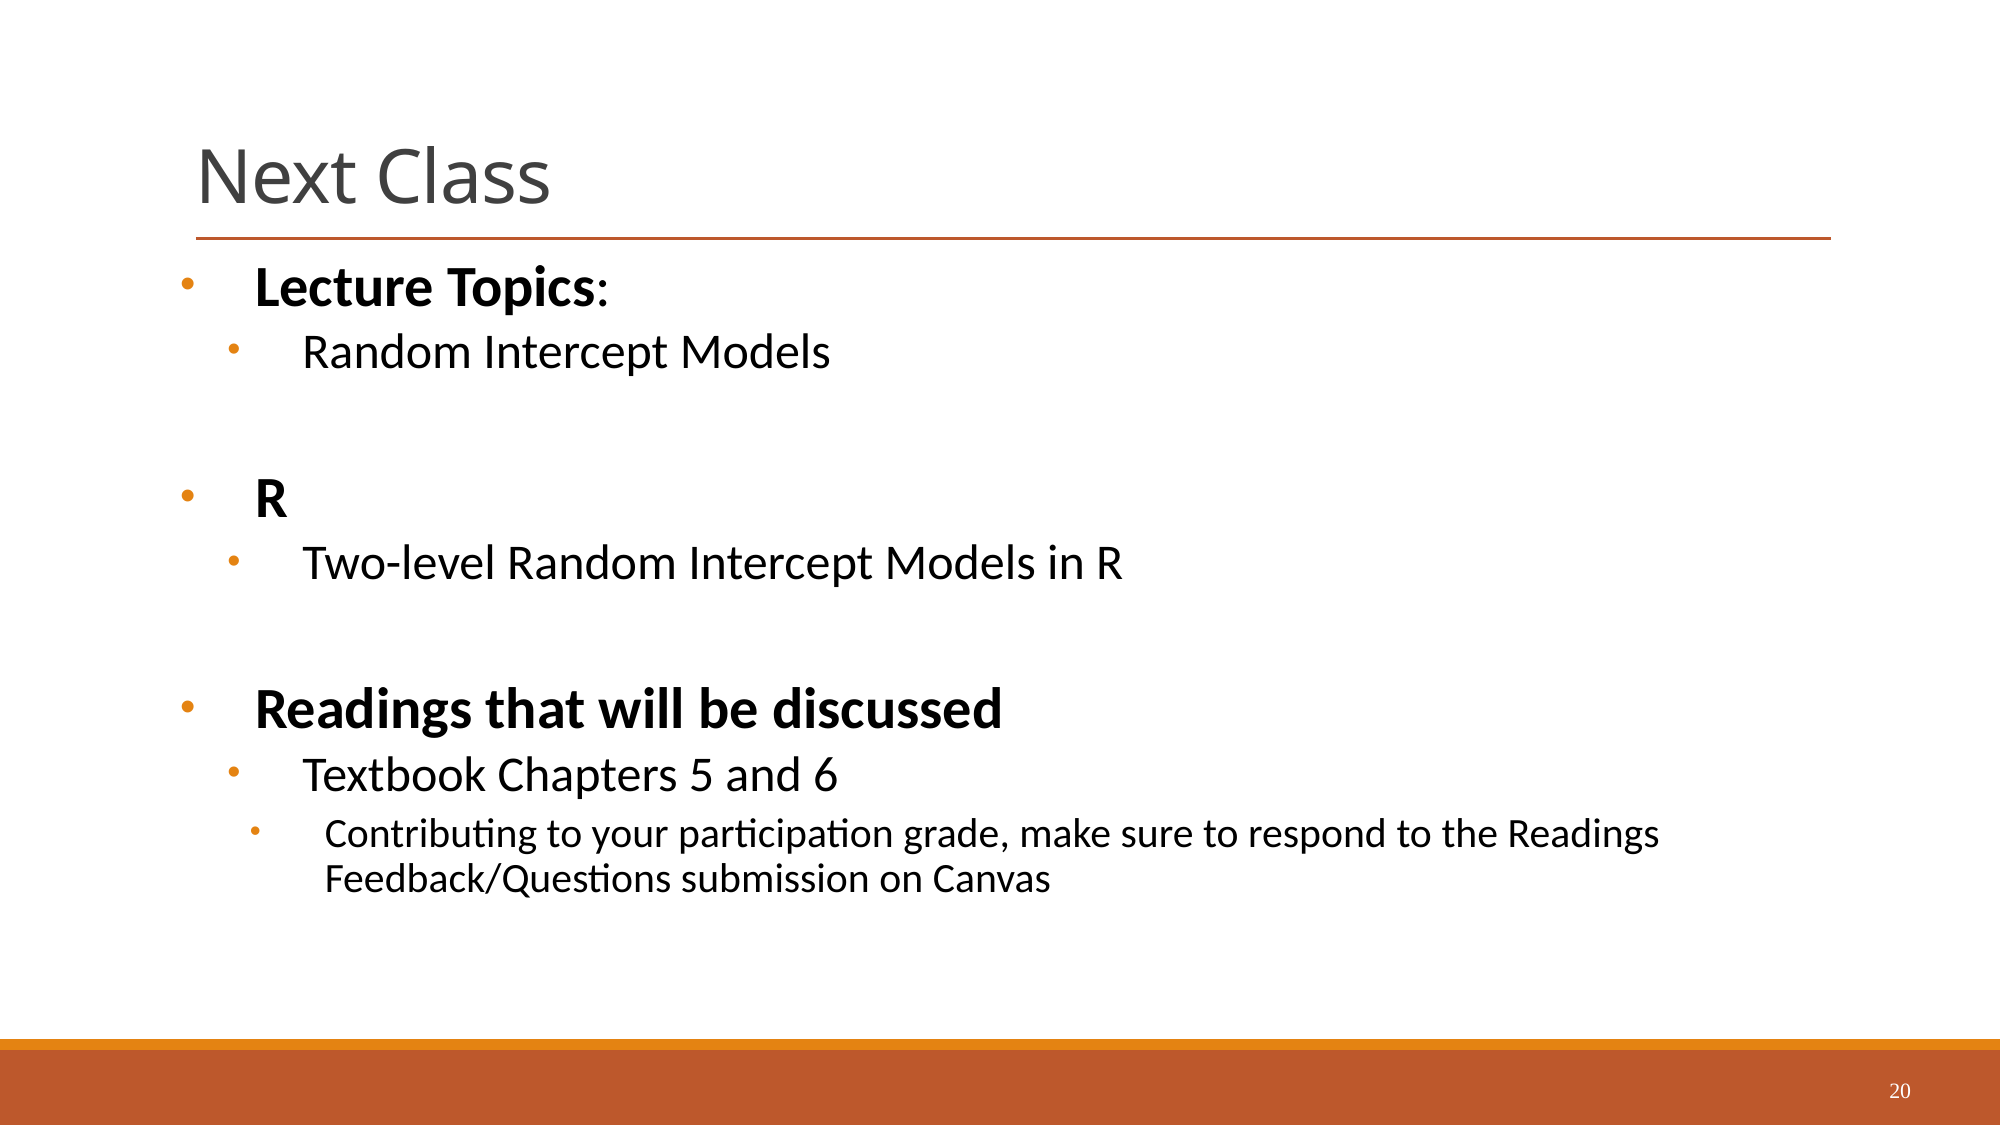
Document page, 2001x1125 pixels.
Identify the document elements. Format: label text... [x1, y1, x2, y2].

list Lecture Topics: Random Intercept Models R Two-level Random Intercept Models in R Readings that will be discussed Textbook Chapters 5 and 6 Contributing to your participation grade, make sure to respond to the Readings Feedback/Questions submission on Canvas [180, 248, 1830, 1008]
slide_number 20 [1711, 1059, 1927, 1120]
title Next Class [180, 47, 1830, 227]
